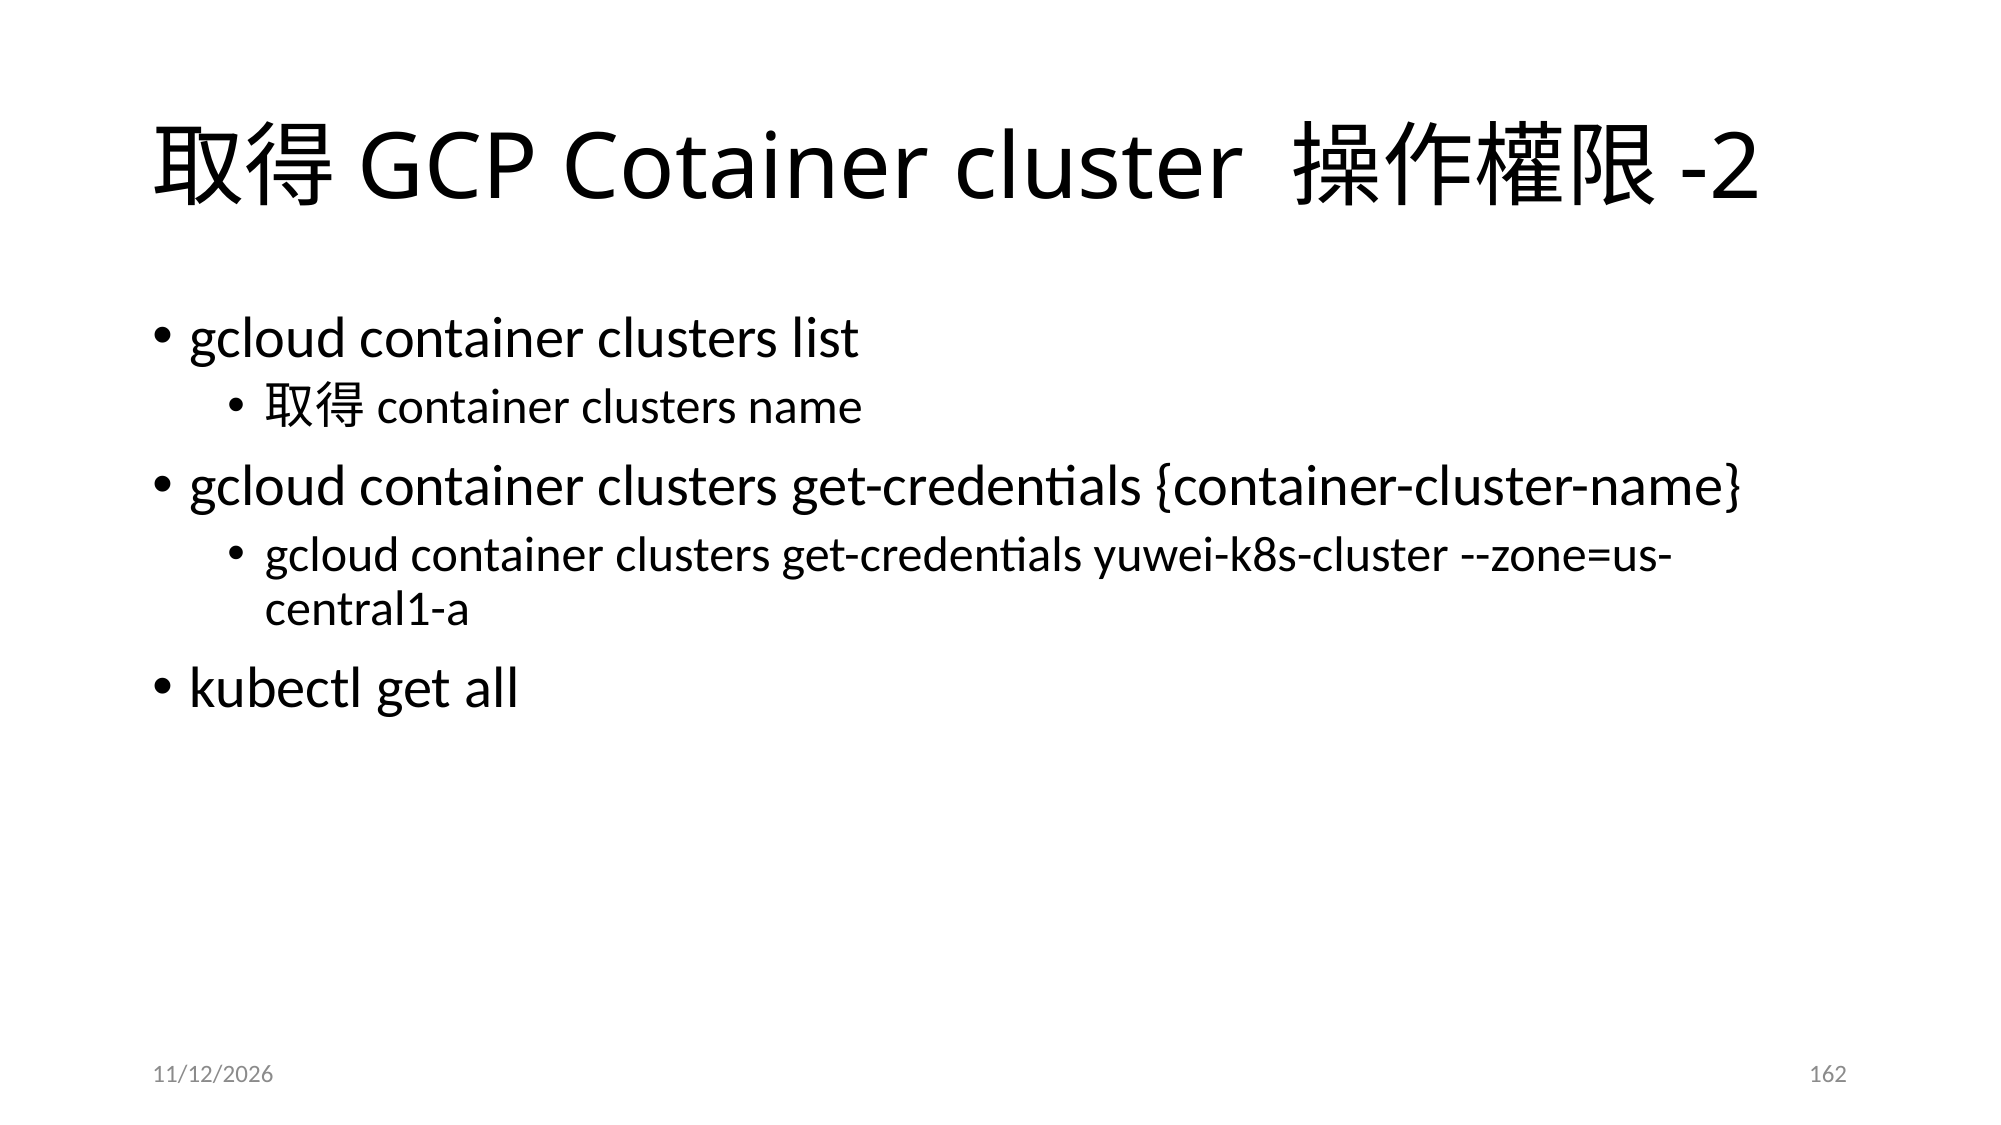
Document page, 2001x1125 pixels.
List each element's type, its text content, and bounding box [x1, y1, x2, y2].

list gcloud container clusters list 取得container clusters name gcloud container clusters get-credentials {container-cluster-name} gcloud container clusters get-credentials yuwei-k8s-cluster --zone=us-central1-a kubectl get all [137, 299, 1863, 1014]
title 取得GCP Cotainer cluster 操作權限-2 [137, 59, 1863, 278]
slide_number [137, 1042, 588, 1103]
slide_number 162 [1412, 1042, 1863, 1103]
